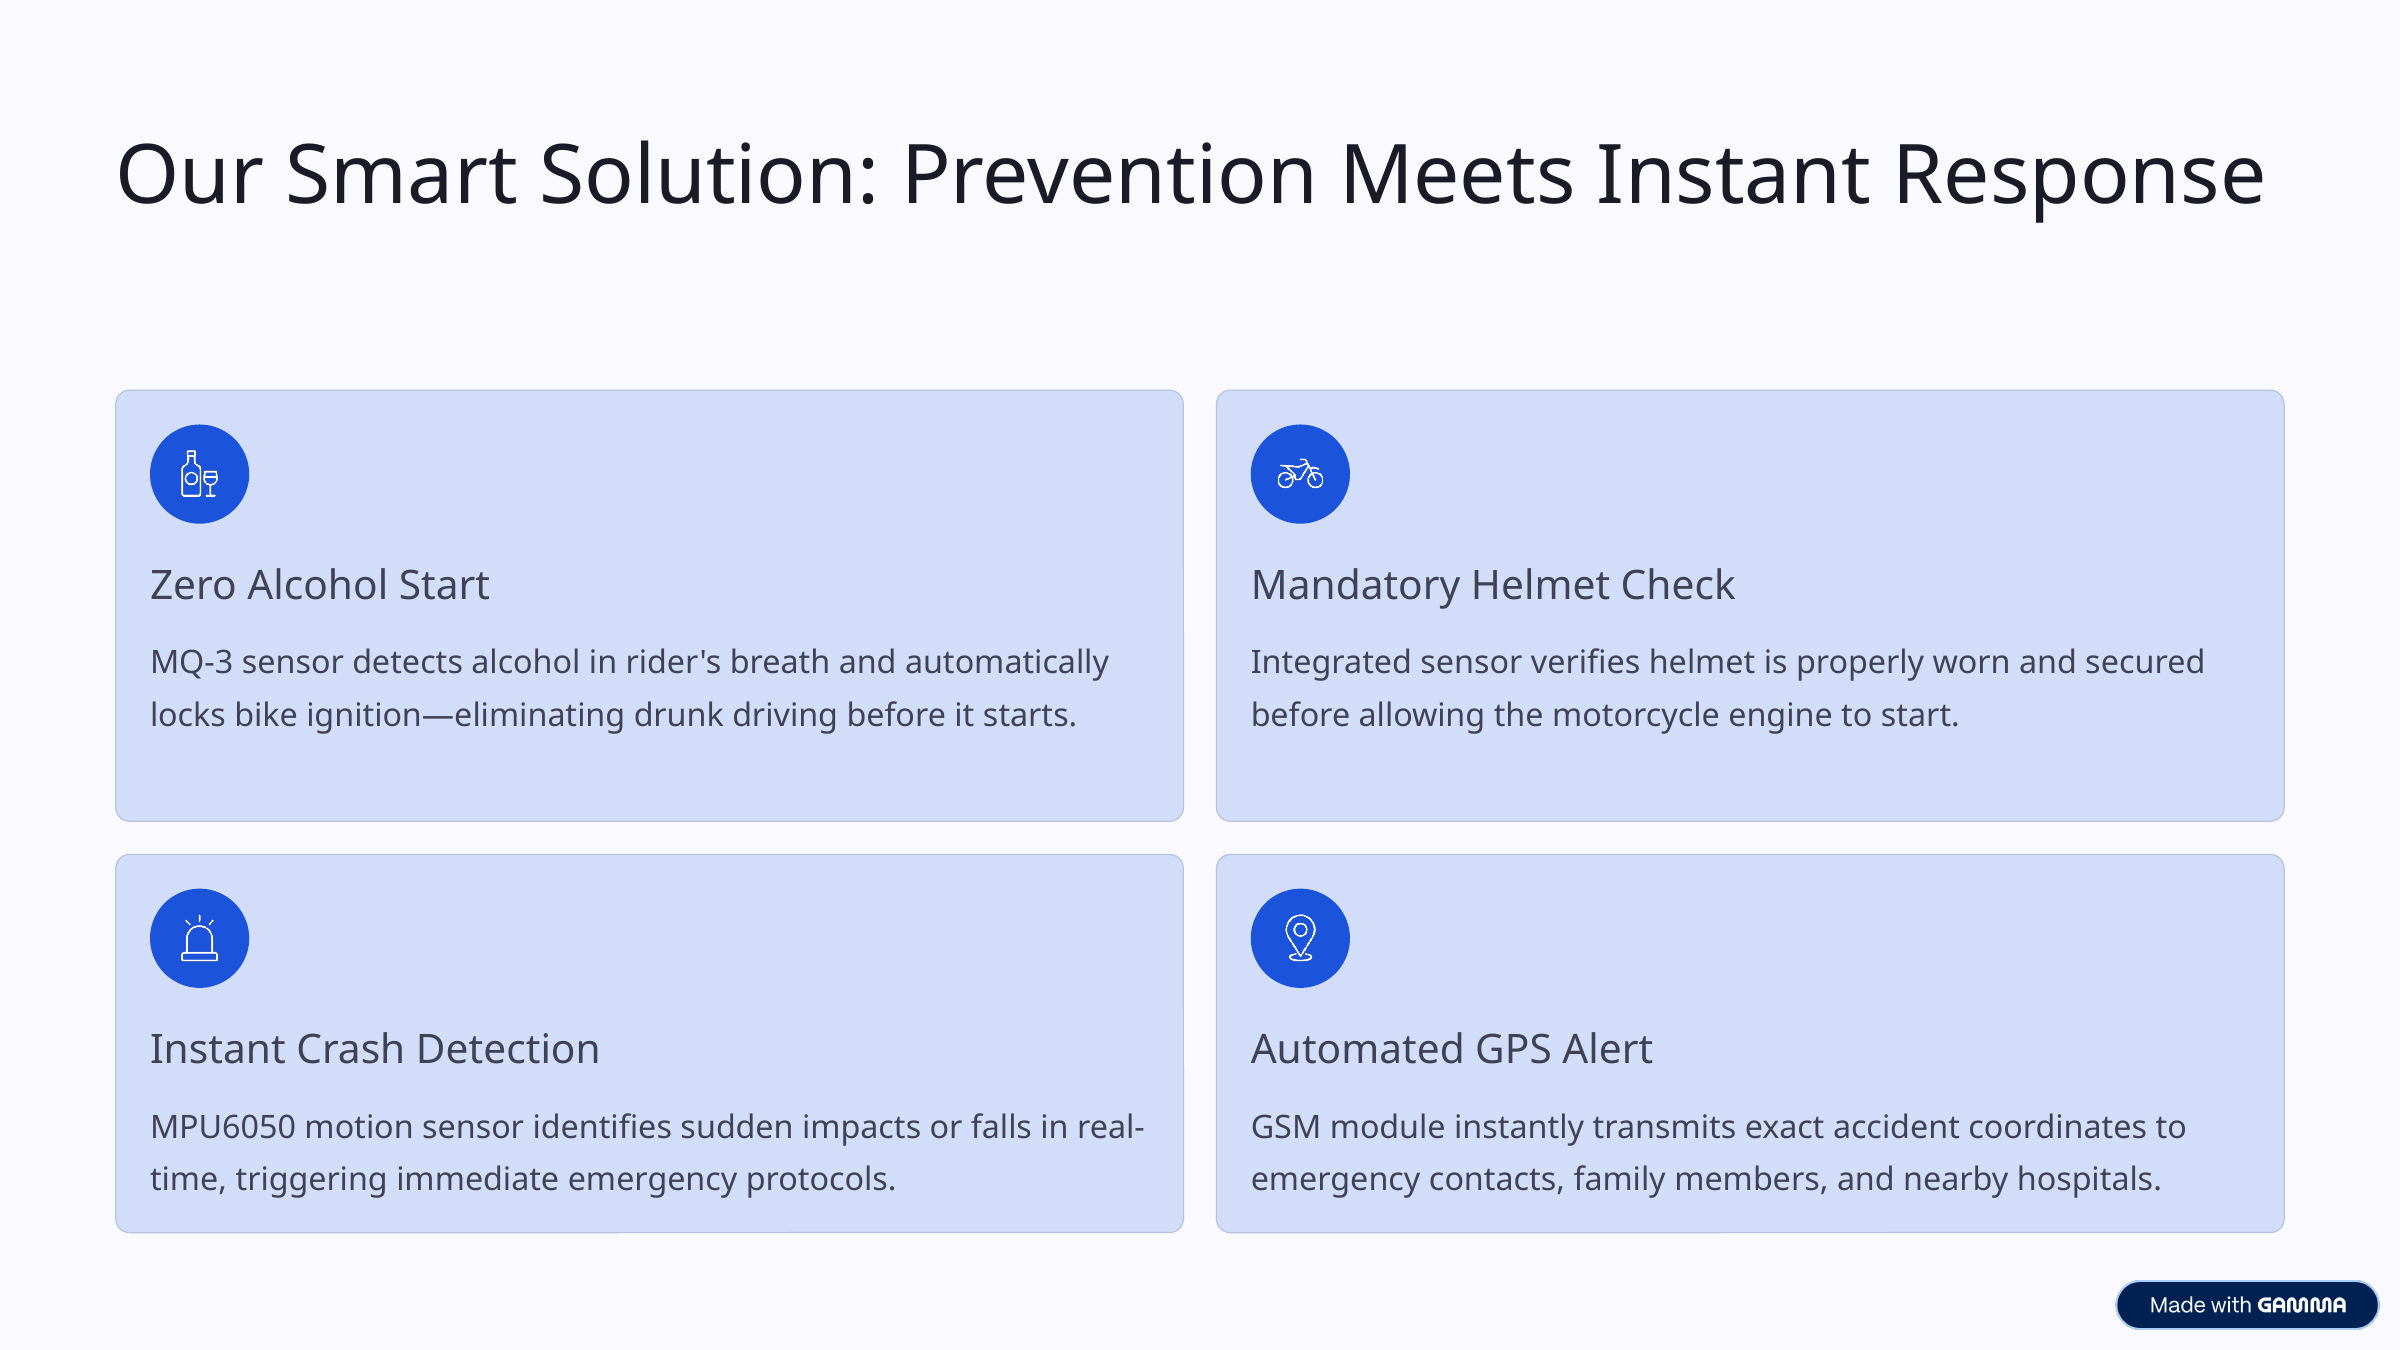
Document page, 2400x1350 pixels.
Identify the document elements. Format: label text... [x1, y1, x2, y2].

picture [1278, 910, 1323, 967]
text_box MPU6050 motion sensor identifies sudden impacts or falls in real-time, triggering immediate emergency protocols. [150, 1092, 1150, 1199]
text_box Automated GPS Alert [1250, 1021, 1693, 1073]
text_box [115, 854, 1184, 1233]
picture [177, 910, 222, 967]
text_box Instant Crash Detection [150, 1021, 635, 1073]
text_box Zero Alcohol Start [150, 556, 564, 609]
text_box Mandatory Helmet Check [1250, 556, 1780, 609]
text_box [1216, 854, 2285, 1233]
text_box [150, 888, 250, 988]
picture [1278, 446, 1323, 503]
text_box [1250, 888, 1351, 988]
text_box Our Smart Solution: Prevention Meets Instant Response [115, 117, 2285, 324]
text_box [115, 390, 1184, 822]
text_box [150, 424, 250, 524]
text_box [1250, 424, 1351, 524]
text_box MQ-3 sensor detects alcohol in rider's breath and automatically locks bike ignition—eliminating drunk driving before it starts. [150, 628, 1150, 787]
picture [177, 446, 222, 503]
text_box GSM module instantly transmits exact accident coordinates to emergency contacts, family members, and nearby hospitals. [1250, 1092, 2250, 1199]
picture [2106, 1271, 2389, 1339]
text_box [1216, 390, 2285, 822]
text_box Integrated sensor verifies helmet is properly worn and secured before allowing the motorcycle engine to start. [1250, 628, 2250, 735]
